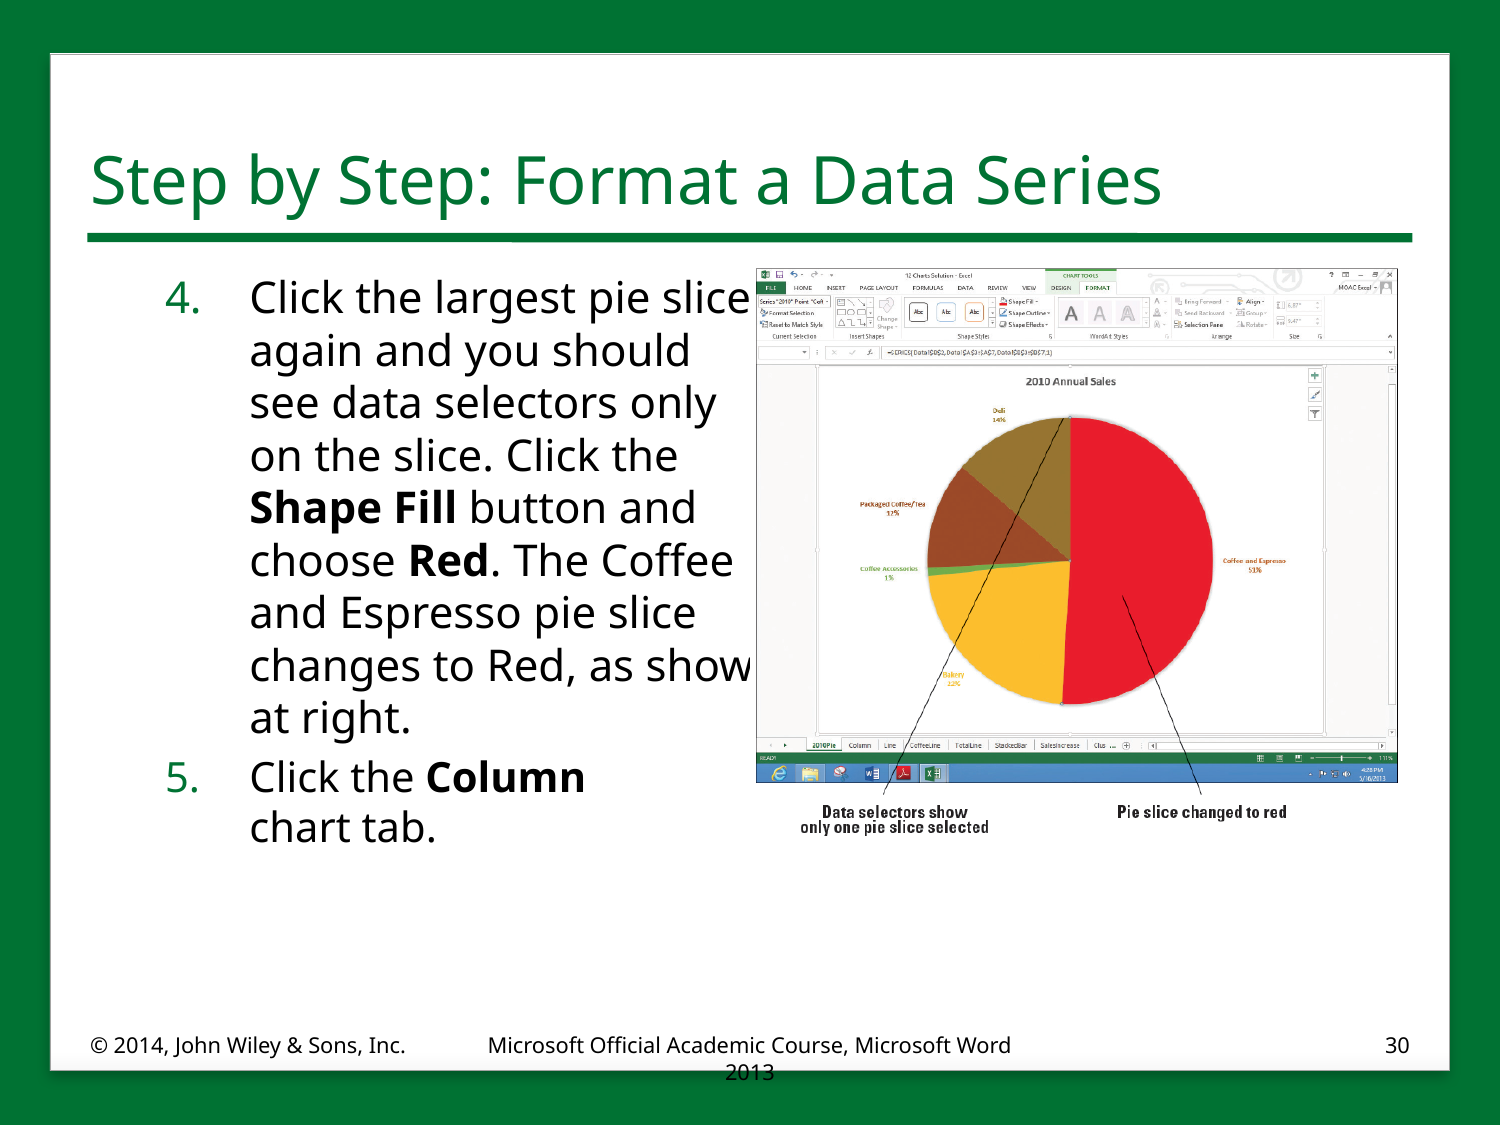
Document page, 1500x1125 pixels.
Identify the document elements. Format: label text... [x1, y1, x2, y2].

slide_number © 2014, John Wiley & Sons, Inc. [74, 1024, 426, 1103]
list Click the largest pie slice again and you should see data selectors only on the slice. Click the Shape Fill button and choose Red. The Coffee and Espresso pie slice changes to Red, as shown at right. Click the Column chart tab. [75, 262, 1425, 1063]
slide_number 30 [1074, 1024, 1426, 1103]
title Step by Step: Format a Data Series [74, 74, 1426, 226]
picture [749, 262, 1411, 841]
footer Microsoft Official Academic Course, Microsoft Word 2013 [449, 1024, 1051, 1103]
